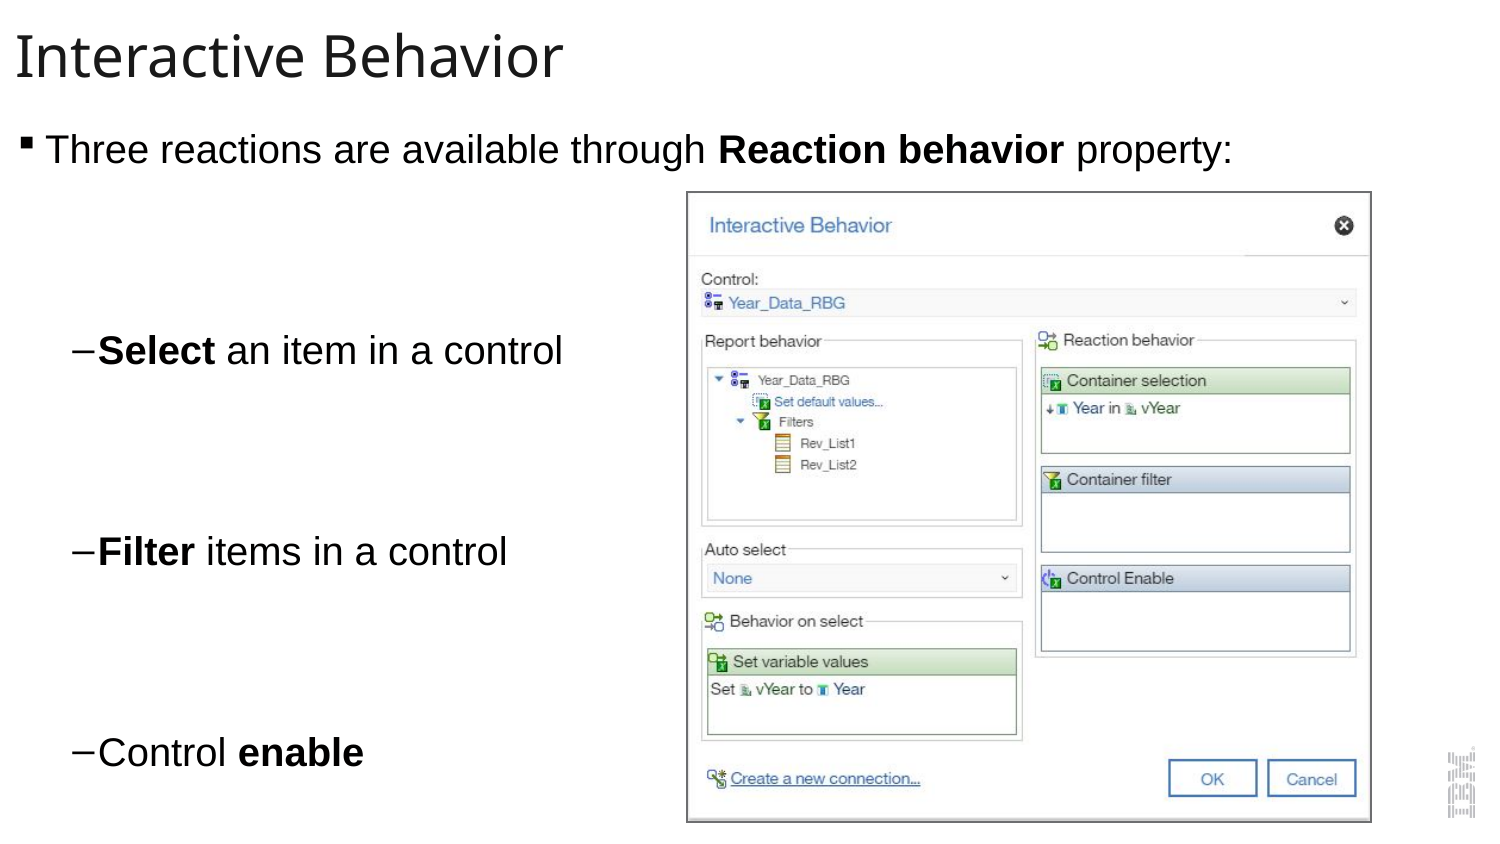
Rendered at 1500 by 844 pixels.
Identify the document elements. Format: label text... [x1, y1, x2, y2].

list Three reactions are available through Reaction behavior property: Select an item in a control Filter items in a control Control enable [0, 118, 1500, 782]
picture [1448, 782, 1475, 818]
picture [687, 192, 1371, 822]
title Interactive Behavior [0, 0, 1500, 118]
